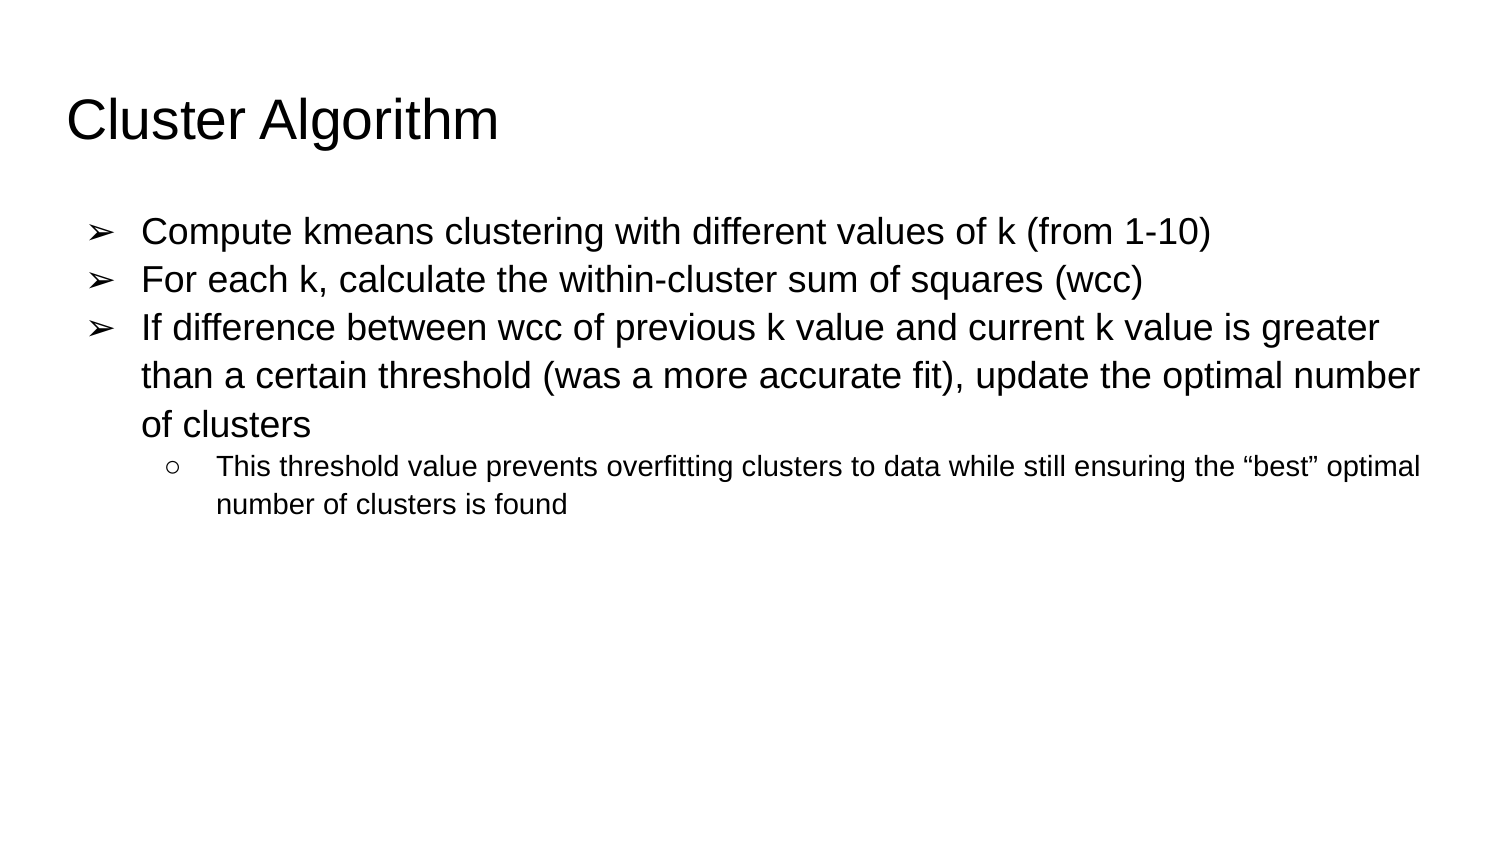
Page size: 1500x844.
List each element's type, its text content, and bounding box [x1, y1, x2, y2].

list Compute kmeans clustering with different values of k (from 1-10) For each k, calculate the within-cluster sum of squares (wcc) If difference between wcc of previous k value and current k value is greater than a certain threshold (was a more accurate fit), update the optimal number of clusters This threshold value prevents overfitting clusters to data while still ensuring the “best” optimal number of clusters is found [51, 189, 1449, 750]
title Cluster Algorithm [51, 72, 1449, 167]
